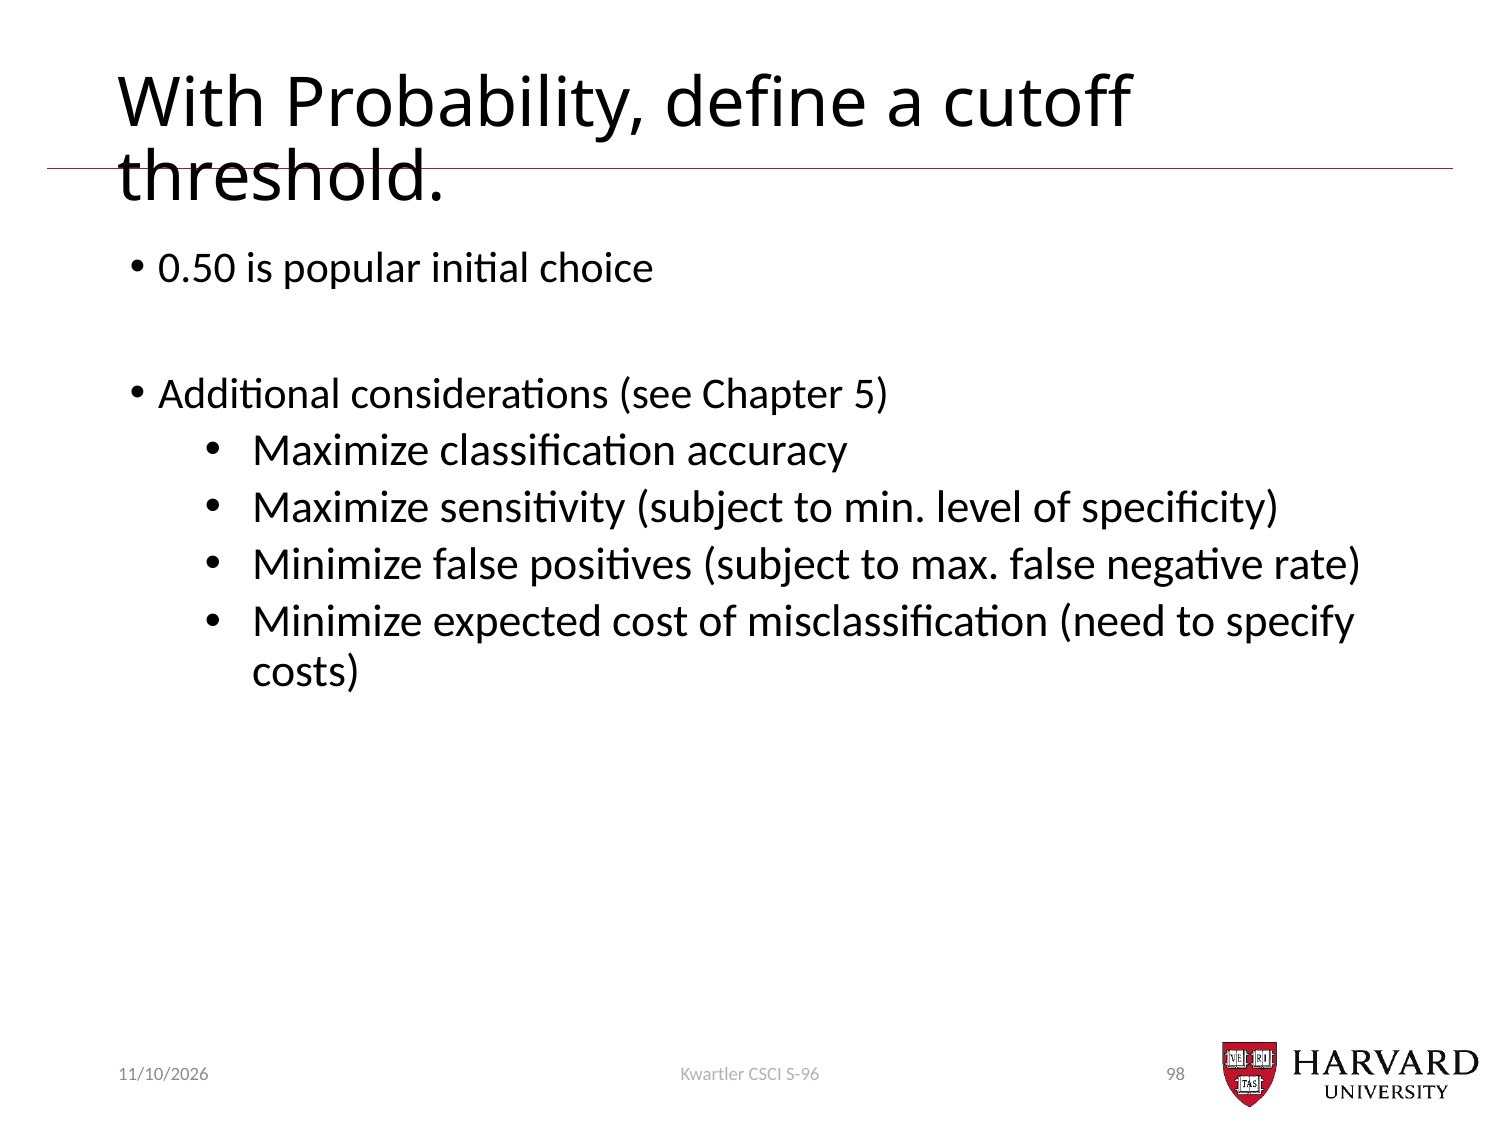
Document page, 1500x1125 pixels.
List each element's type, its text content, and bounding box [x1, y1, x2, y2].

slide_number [103, 1042, 441, 1103]
footer Kwartler CSCI S-96 [496, 1042, 1004, 1103]
slide_number 98 [1059, 1042, 1200, 1103]
picture [1200, 1024, 1500, 1125]
title With Probability, define a cutoff threshold. [103, 59, 1397, 157]
text_box 0.50 is popular initial choice Additional considerations (see Chapter 5) Maximize classification accuracy Maximize sensitivity (subject to min. level of specificity) Minimize false positives (subject to max. false negative rate) Minimize expected cost of misclassification (need to specify costs) [115, 237, 1391, 988]
